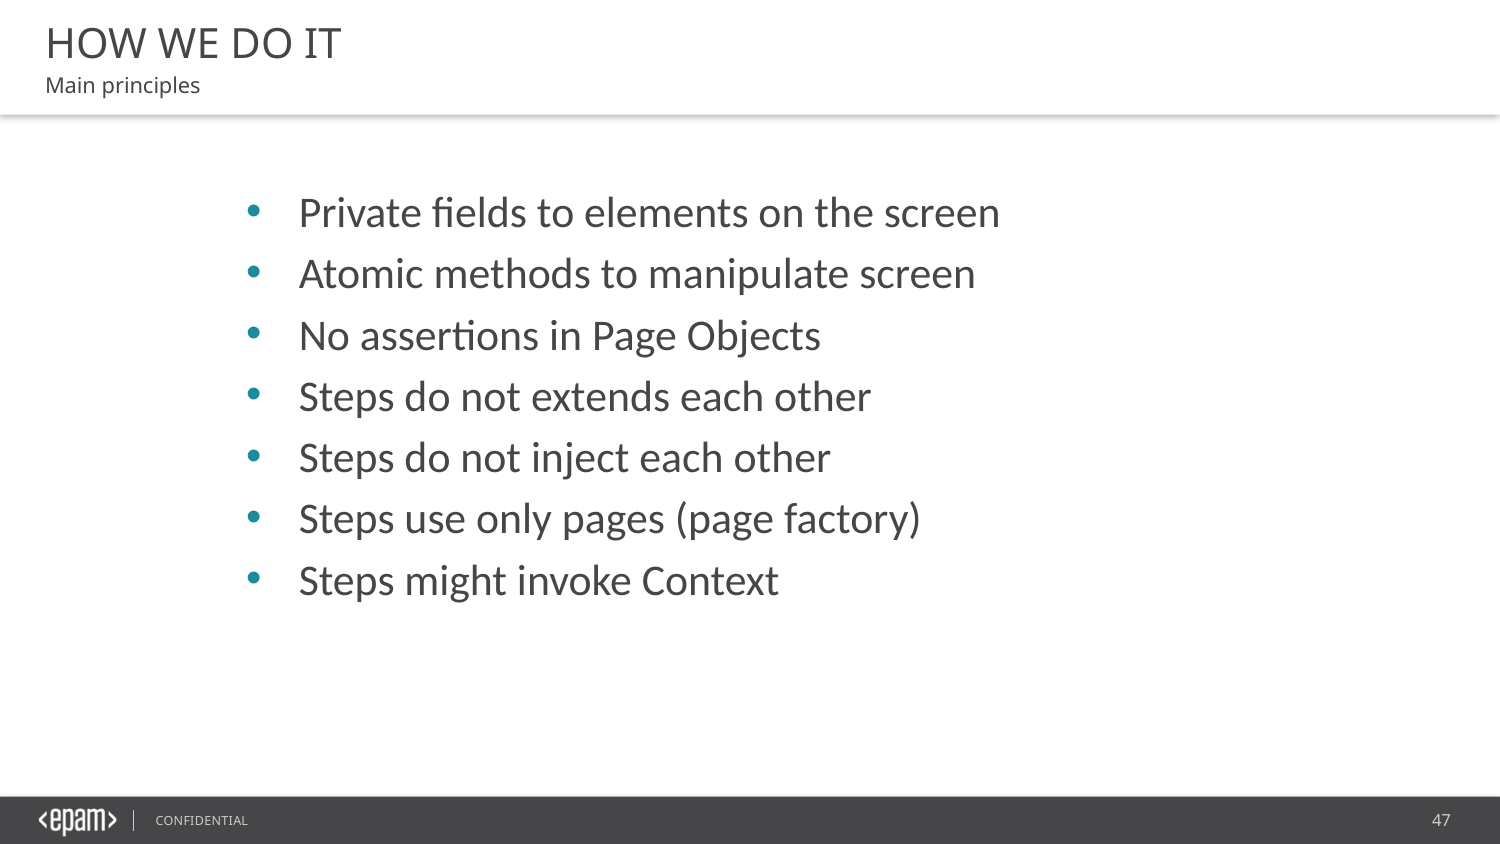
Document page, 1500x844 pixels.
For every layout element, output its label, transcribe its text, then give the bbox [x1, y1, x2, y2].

picture [38, 808, 117, 837]
text_box Private fields to elements on the screen Atomic methods to manipulate screen No assertions in Page Objects Steps do not extends each other Steps do not inject each other Steps use only pages (page factory) Steps might invoke Context [231, 176, 1269, 740]
list HOW WE DO IT Main principles [0, 0, 1500, 115]
